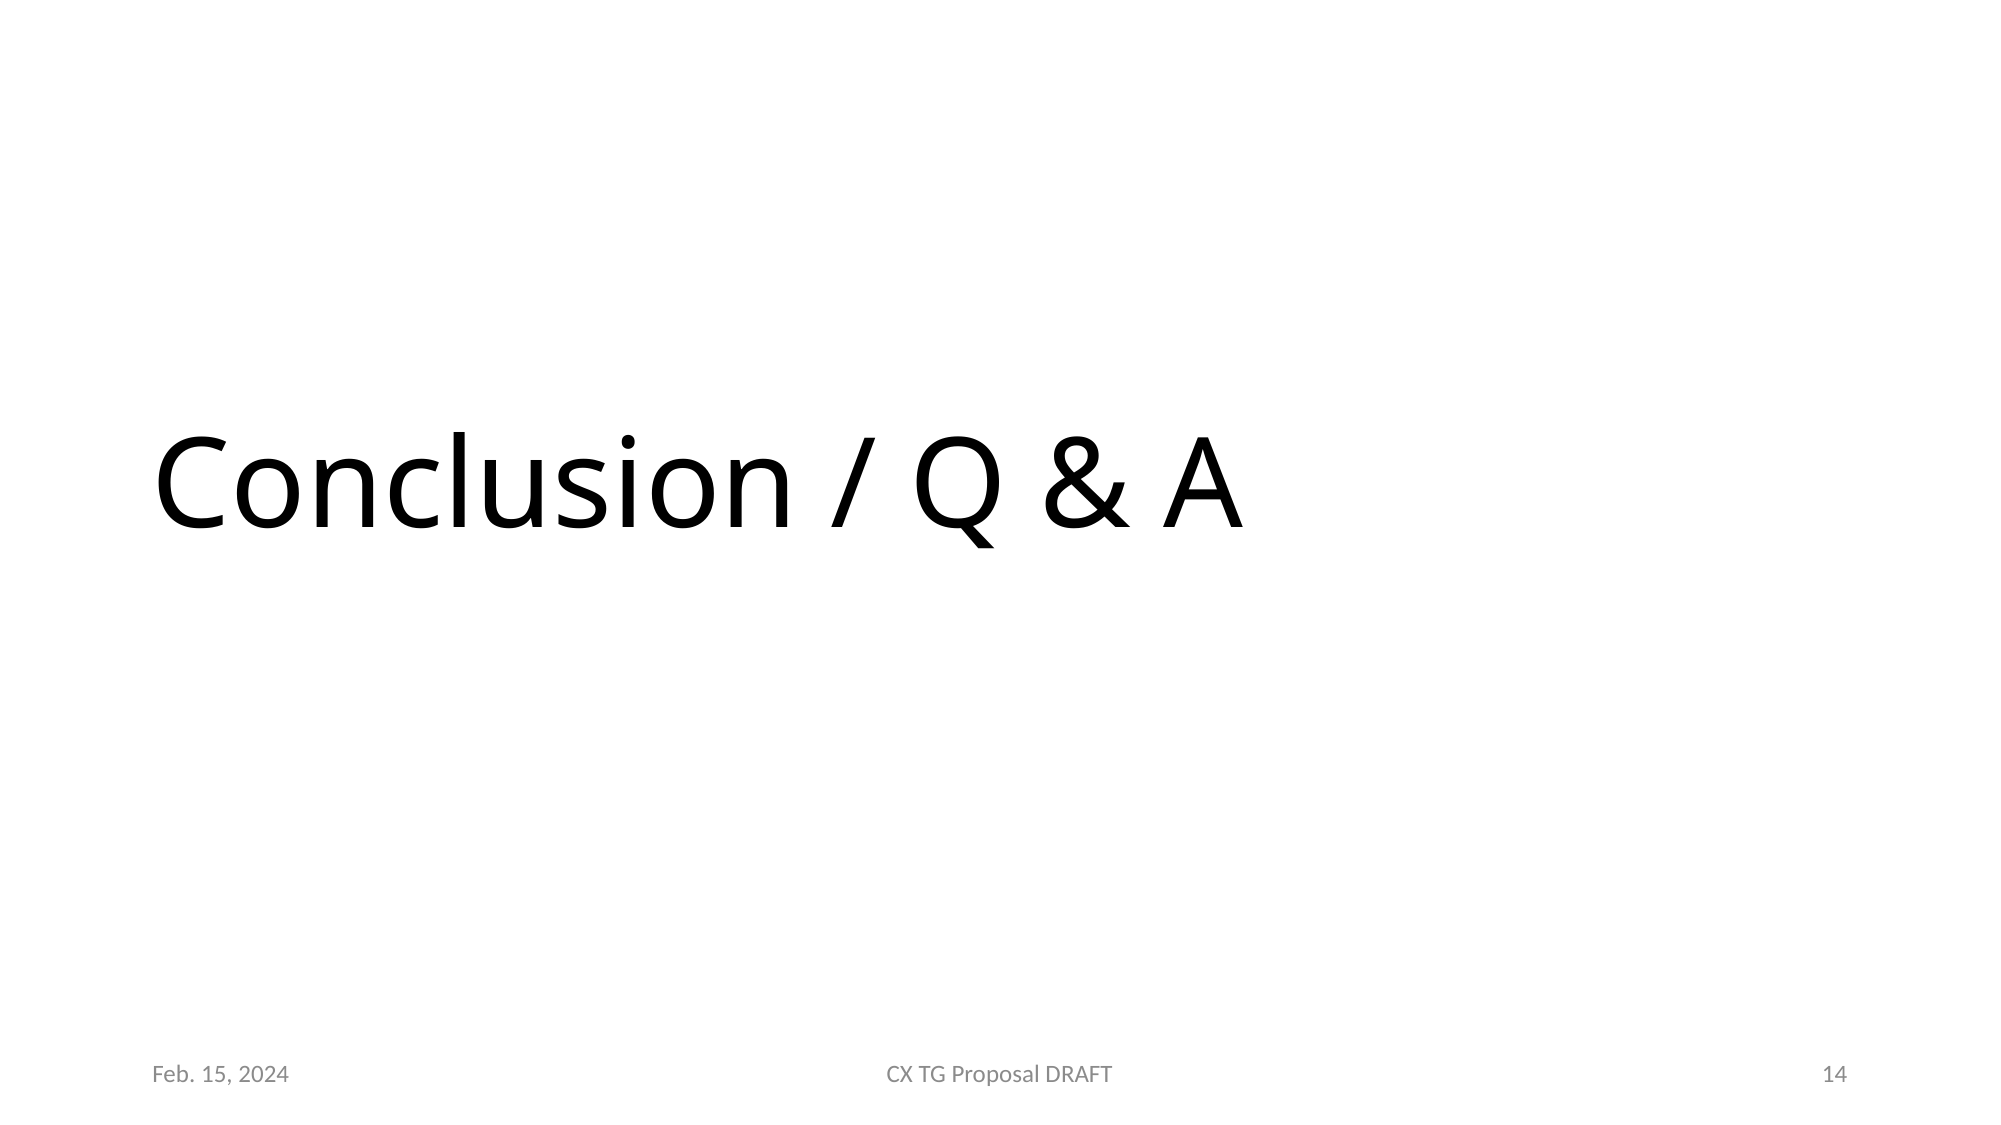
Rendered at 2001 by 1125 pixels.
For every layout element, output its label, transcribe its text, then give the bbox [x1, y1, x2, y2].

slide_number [137, 1042, 588, 1103]
footer CX TG Proposal DRAFT [662, 1042, 1338, 1103]
title Conclusion / Q & A [136, 280, 1862, 563]
slide_number 14 [1412, 1042, 1863, 1103]
